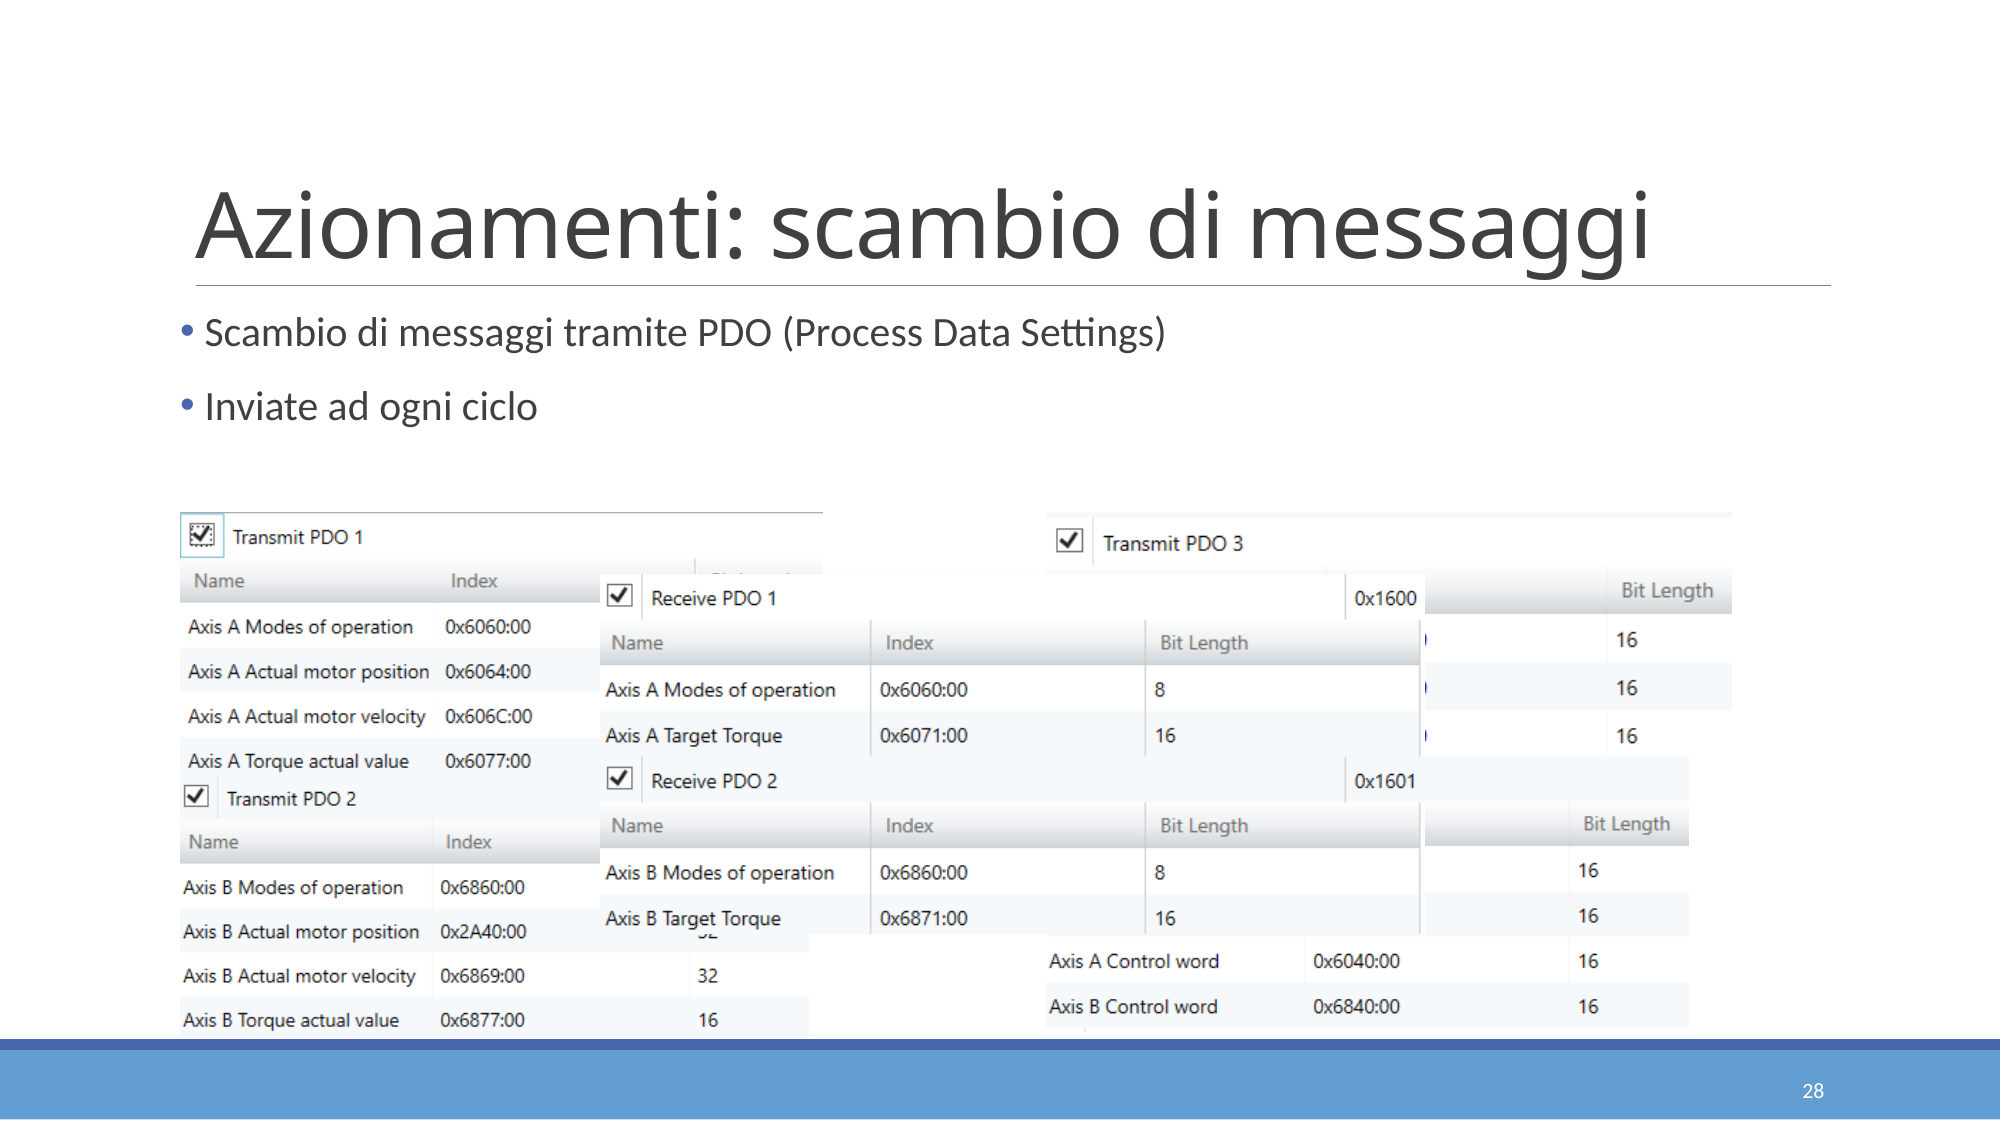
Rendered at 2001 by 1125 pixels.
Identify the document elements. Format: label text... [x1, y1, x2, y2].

picture [179, 511, 1733, 1039]
list Scambio di messaggi tramite PDO (Process Data Settings) Inviate ad ogni ciclo [180, 302, 1830, 963]
slide_number 28 [1624, 1059, 1840, 1120]
title Azionamenti: scambio di messaggi [180, 47, 1830, 285]
